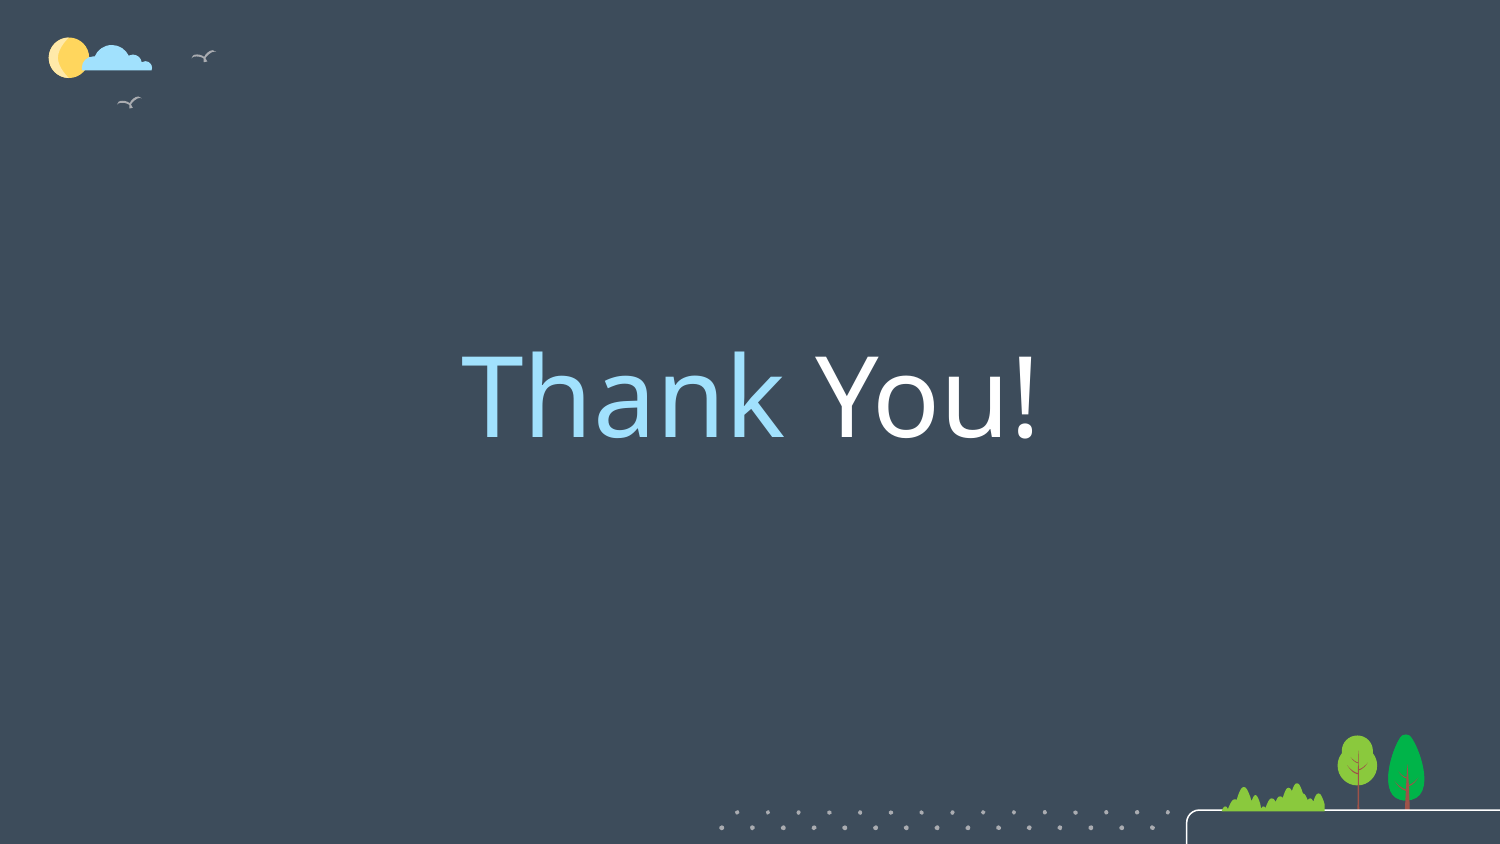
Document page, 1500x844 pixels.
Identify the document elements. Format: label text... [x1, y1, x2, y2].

title Thank You! [118, 310, 1384, 405]
